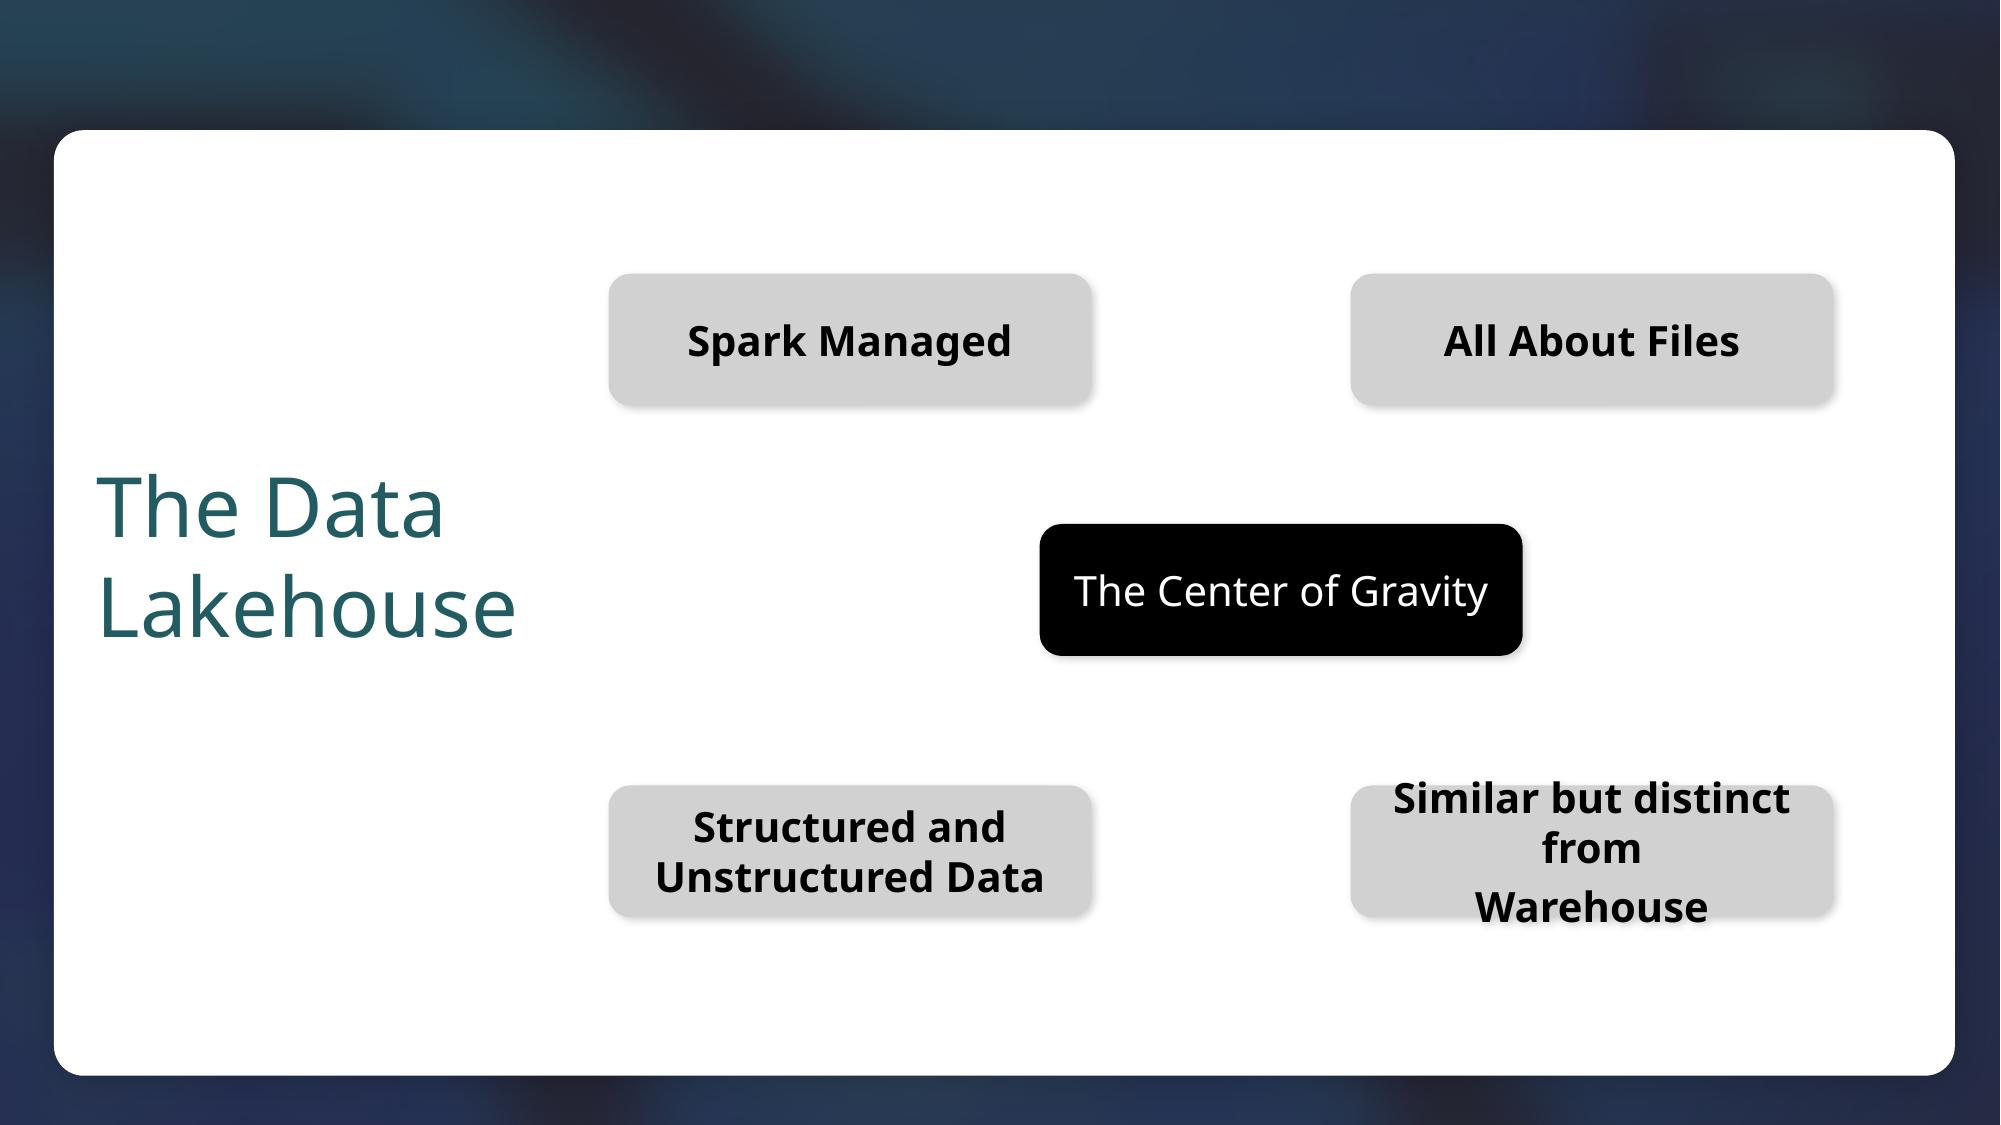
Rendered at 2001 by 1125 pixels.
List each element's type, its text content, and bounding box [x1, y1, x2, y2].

text_box The Center of Gravity [1038, 522, 1524, 657]
text_box The Data Lakehouse [96, 454, 542, 654]
text_box All About Files [1349, 272, 1835, 407]
text_box Similar but distinct from Warehouse [1349, 784, 1835, 919]
text_box Spark Managed [607, 272, 1093, 407]
text_box Structured and Unstructured Data [607, 784, 1093, 919]
